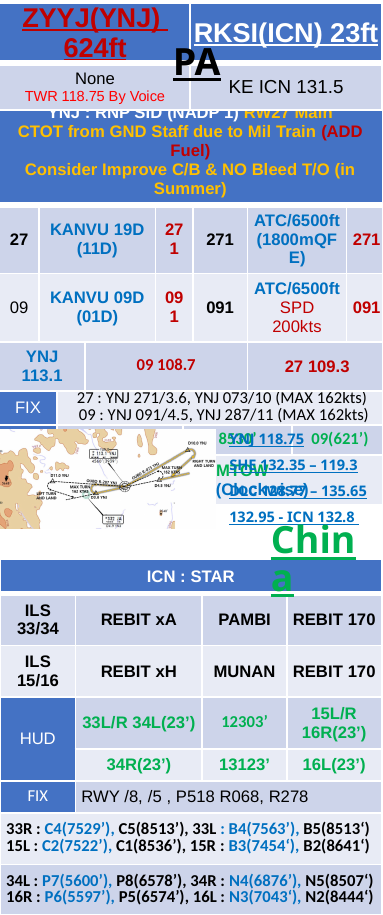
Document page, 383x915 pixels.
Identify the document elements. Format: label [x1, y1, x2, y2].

table_cell [76, 750, 201, 780]
text_box [143, 37, 250, 89]
table_cell [76, 698, 201, 748]
table_header [0, 111, 382, 202]
table_cell [0, 274, 38, 341]
table_cell [288, 646, 381, 696]
table_cell [76, 782, 381, 812]
table_cell [156, 208, 192, 273]
table_cell [0, 208, 38, 273]
table_cell [156, 274, 192, 341]
table_cell [288, 596, 381, 645]
table_cell [0, 66, 189, 109]
table_cell [194, 208, 247, 273]
table_cell [0, 343, 84, 390]
table_cell [76, 646, 201, 696]
table_cell [76, 596, 201, 645]
table_cell [58, 392, 382, 424]
table_header [1, 560, 381, 591]
picture [0, 429, 216, 529]
table_cell [40, 208, 155, 273]
table_cell [248, 343, 382, 390]
table_cell [203, 698, 286, 748]
table_cell [248, 208, 346, 273]
table_cell [203, 750, 286, 780]
table_cell [347, 208, 382, 273]
table_cell [288, 698, 381, 748]
table_cell [194, 274, 247, 341]
table_cell [1, 814, 381, 864]
table_cell [203, 646, 286, 696]
table_cell [40, 274, 155, 341]
table_cell [347, 274, 382, 341]
table_cell [191, 66, 381, 109]
table_cell [1, 698, 75, 780]
table_cell [86, 343, 247, 390]
table_cell [203, 596, 286, 645]
table_cell [1, 646, 75, 696]
table_cell [0, 392, 56, 424]
text_box [214, 415, 382, 568]
table_cell [1, 596, 75, 645]
table_header [191, 4, 381, 60]
table_cell [1, 782, 75, 812]
table_cell [1, 865, 381, 914]
table_cell [288, 750, 381, 780]
table_header [0, 4, 189, 60]
table_cell [248, 274, 346, 341]
